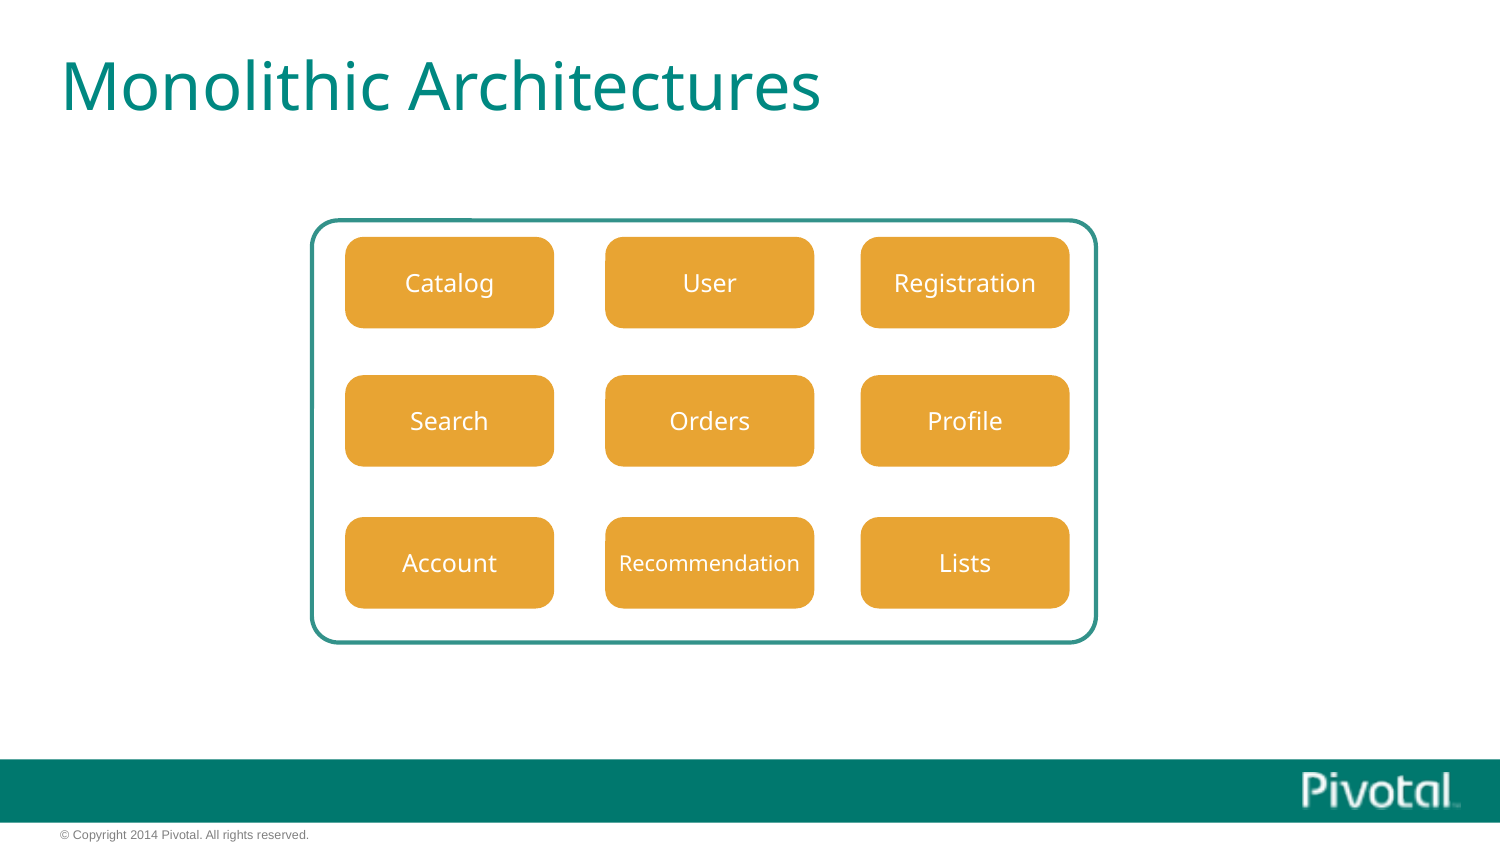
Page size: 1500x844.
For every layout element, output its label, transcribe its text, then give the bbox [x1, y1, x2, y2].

title Monolithic Architectures [59, 52, 1441, 157]
picture [1302, 772, 1461, 810]
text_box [311, 220, 1097, 643]
